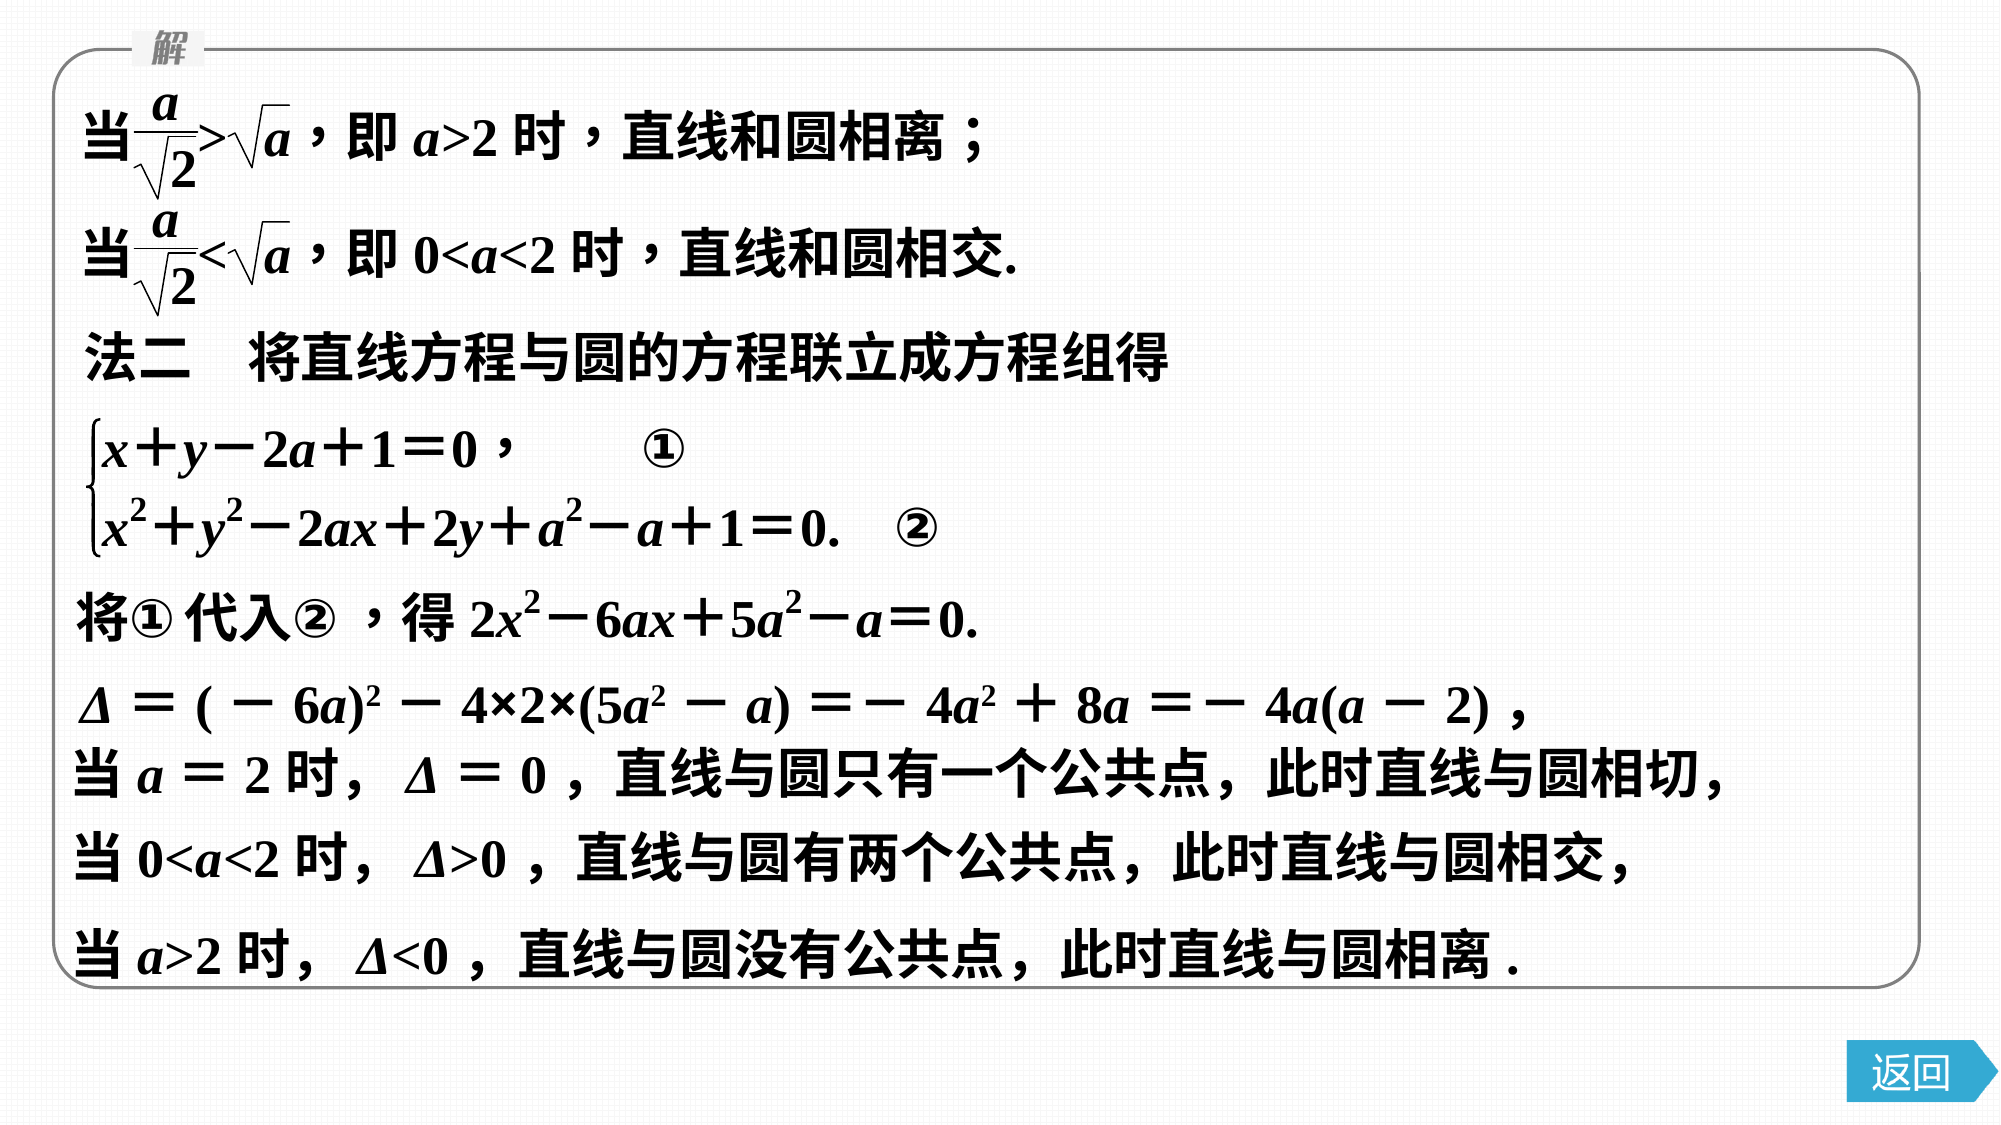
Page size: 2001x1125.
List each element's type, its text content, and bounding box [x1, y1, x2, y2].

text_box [53, 30, 1920, 988]
text_box 当0<a<2时，Δ>0，直线与圆有两个公共点，此时直线与圆相交， 当a>2时，Δ<0，直线与圆没有公共点，此时直线与圆相离. [55, 988, 1804, 994]
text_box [83, 310, 1968, 569]
picture [1843, 1037, 2000, 1104]
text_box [75, 570, 1959, 667]
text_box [79, 53, 1964, 170]
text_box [79, 170, 1964, 334]
